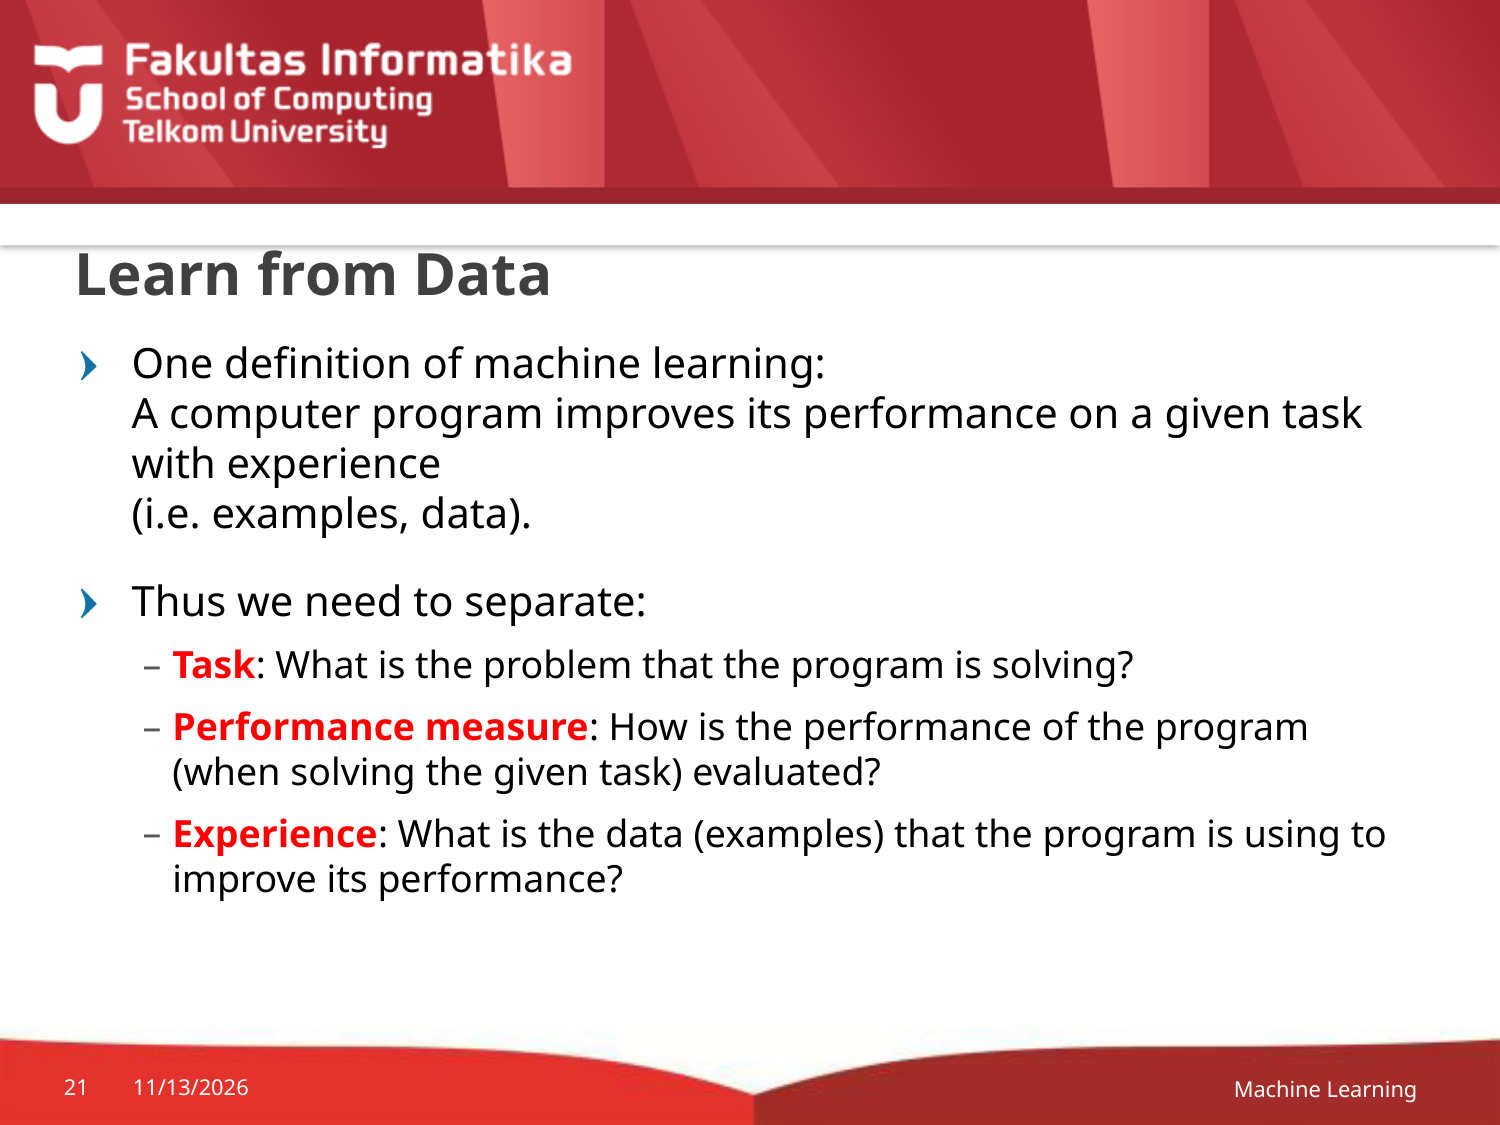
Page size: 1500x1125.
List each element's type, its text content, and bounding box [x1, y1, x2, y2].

list Machine Learning [888, 1058, 1433, 1119]
picture [75, 342, 100, 382]
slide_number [132, 1058, 403, 1119]
picture [0, 0, 1500, 203]
picture [0, 1024, 1500, 1125]
picture [75, 579, 100, 620]
slide_number 21 [63, 1058, 123, 1119]
title Learn from Data [59, 219, 1426, 325]
list One definition of machine learning: A computer program improves its performance on a given task with experience (i.e. examples, data). Thus we need to separate: Task: What is the problem that the program is solving? Performance measure: How is the performance of the program (when solving the given task) evaluated? Experience: What is the data (examples) that the program is using to improve its performance? [60, 329, 1426, 990]
